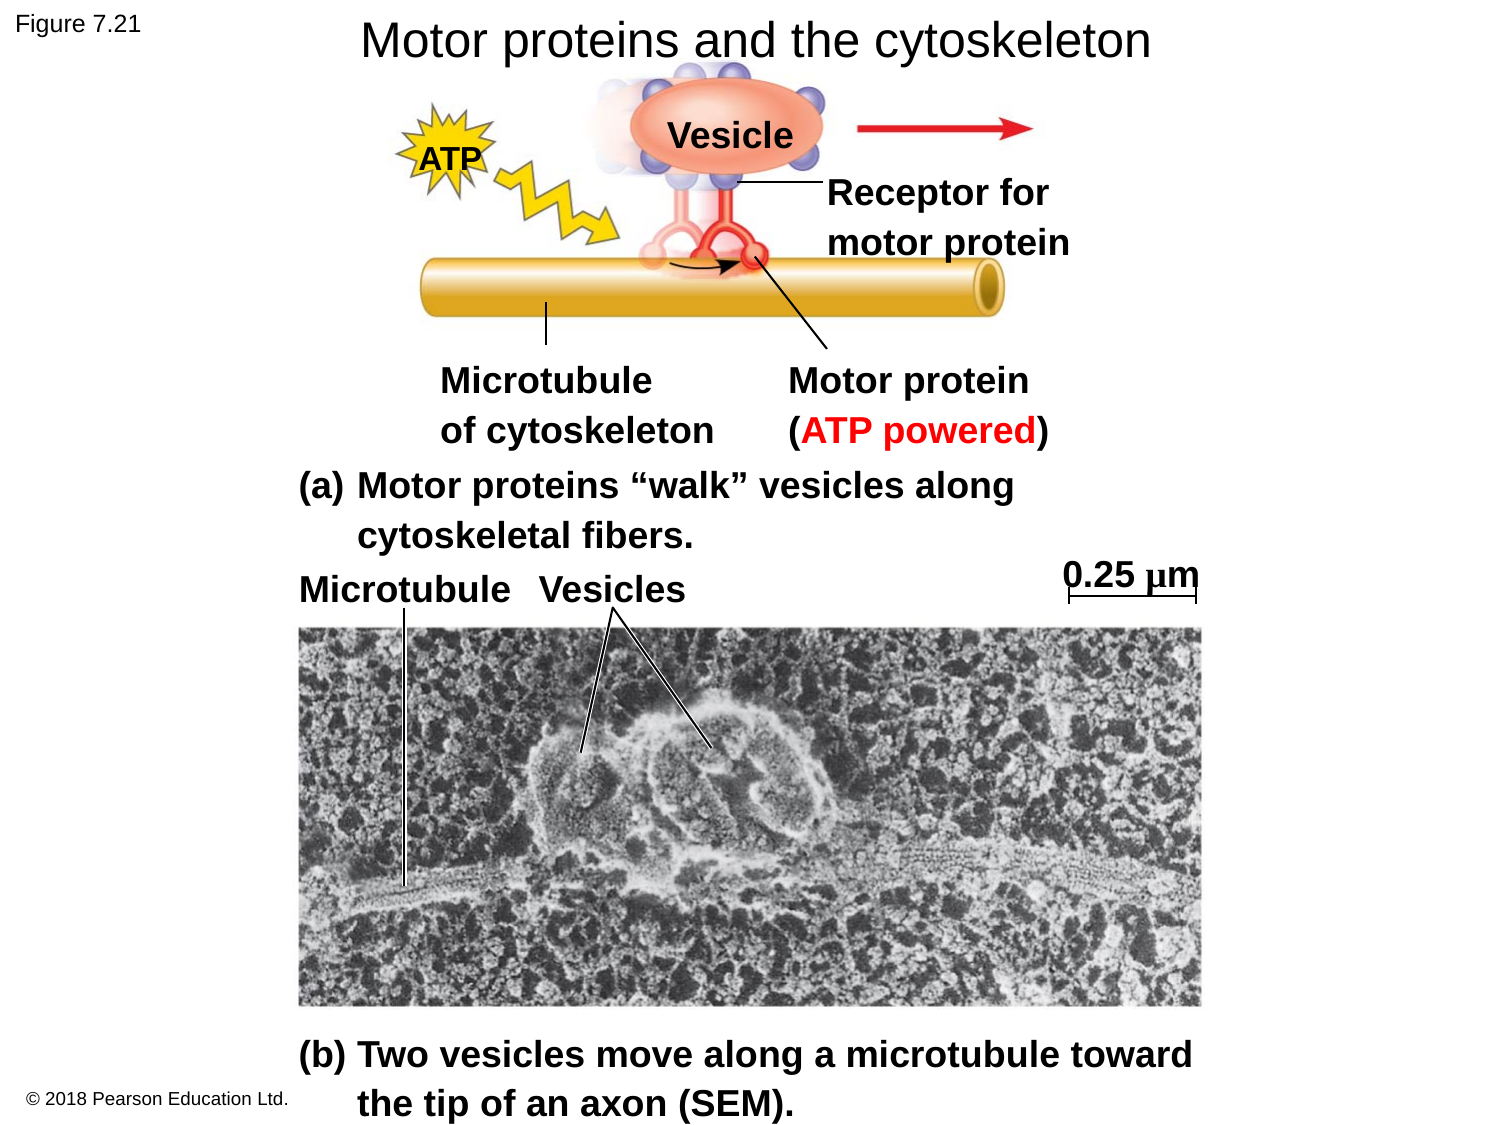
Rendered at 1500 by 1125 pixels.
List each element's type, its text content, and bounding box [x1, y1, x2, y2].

picture [292, 57, 1208, 1113]
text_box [1068, 586, 1196, 605]
title Figure 7.21 [0, 0, 162, 57]
text_box Motor proteins and the cytoskeleton [162, 0, 1350, 76]
